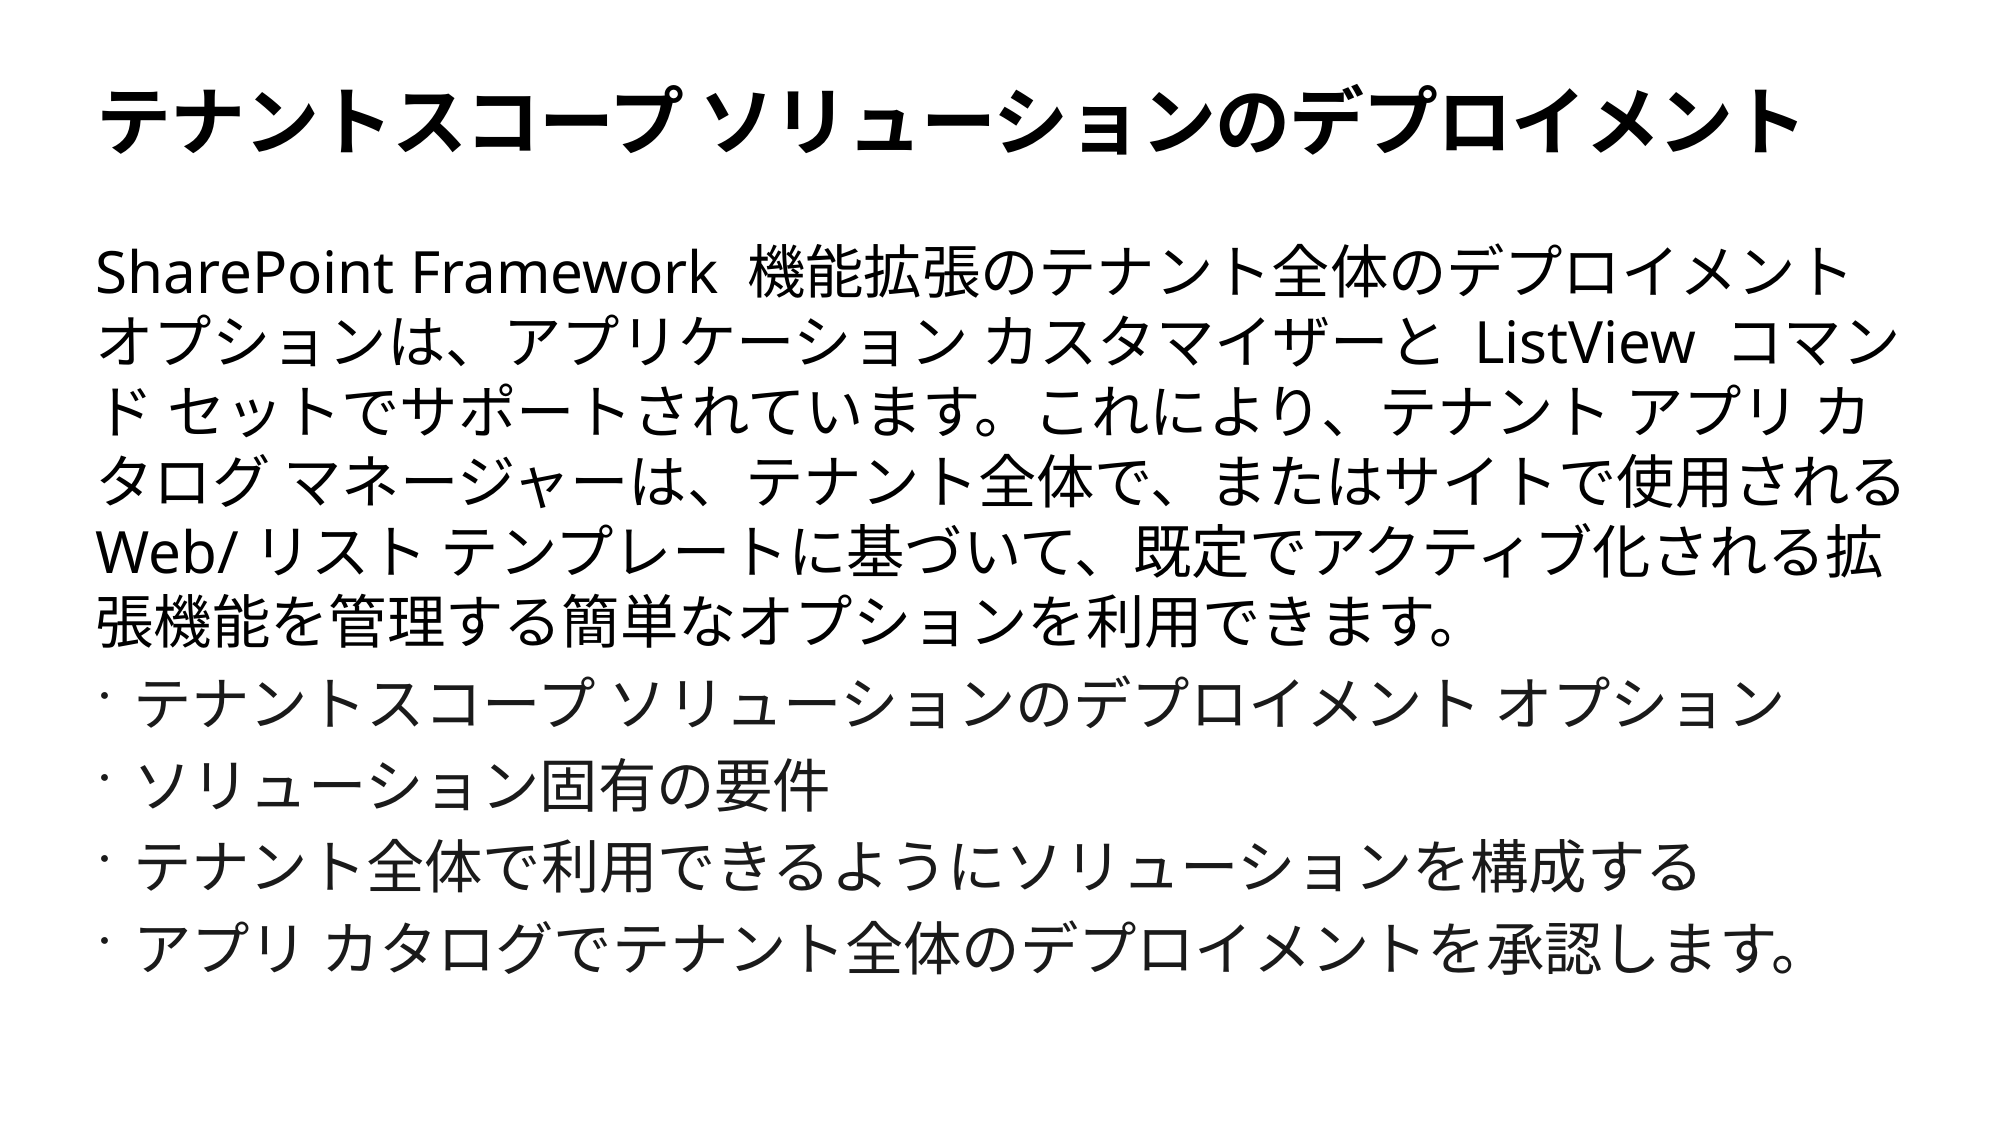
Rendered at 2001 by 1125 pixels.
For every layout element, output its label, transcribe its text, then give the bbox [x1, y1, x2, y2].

title テナントスコープ ソリューションのデプロイメント [96, 75, 1904, 166]
list SharePoint Framework 機能拡張のテナント全体のデプロイメント オプションは、アプリケーション カスタマイザーと ListView コマンド セットでサポートされています。これにより、テナント アプリ カタログ マネージャーは、テナント全体で、またはサイトで使用される Web/リスト テンプレートに基づいて、既定でアクティブ化される拡張機能を管理する簡単なオプションを利用できます。 テナントスコープ ソリューションのデプロイメント オプション ソリューション固有の要件 テナント全体で利用できるようにソリューションを構成する アプリ カタログでテナント全体のデプロイメントを承認します。 [95, 235, 1913, 1125]
